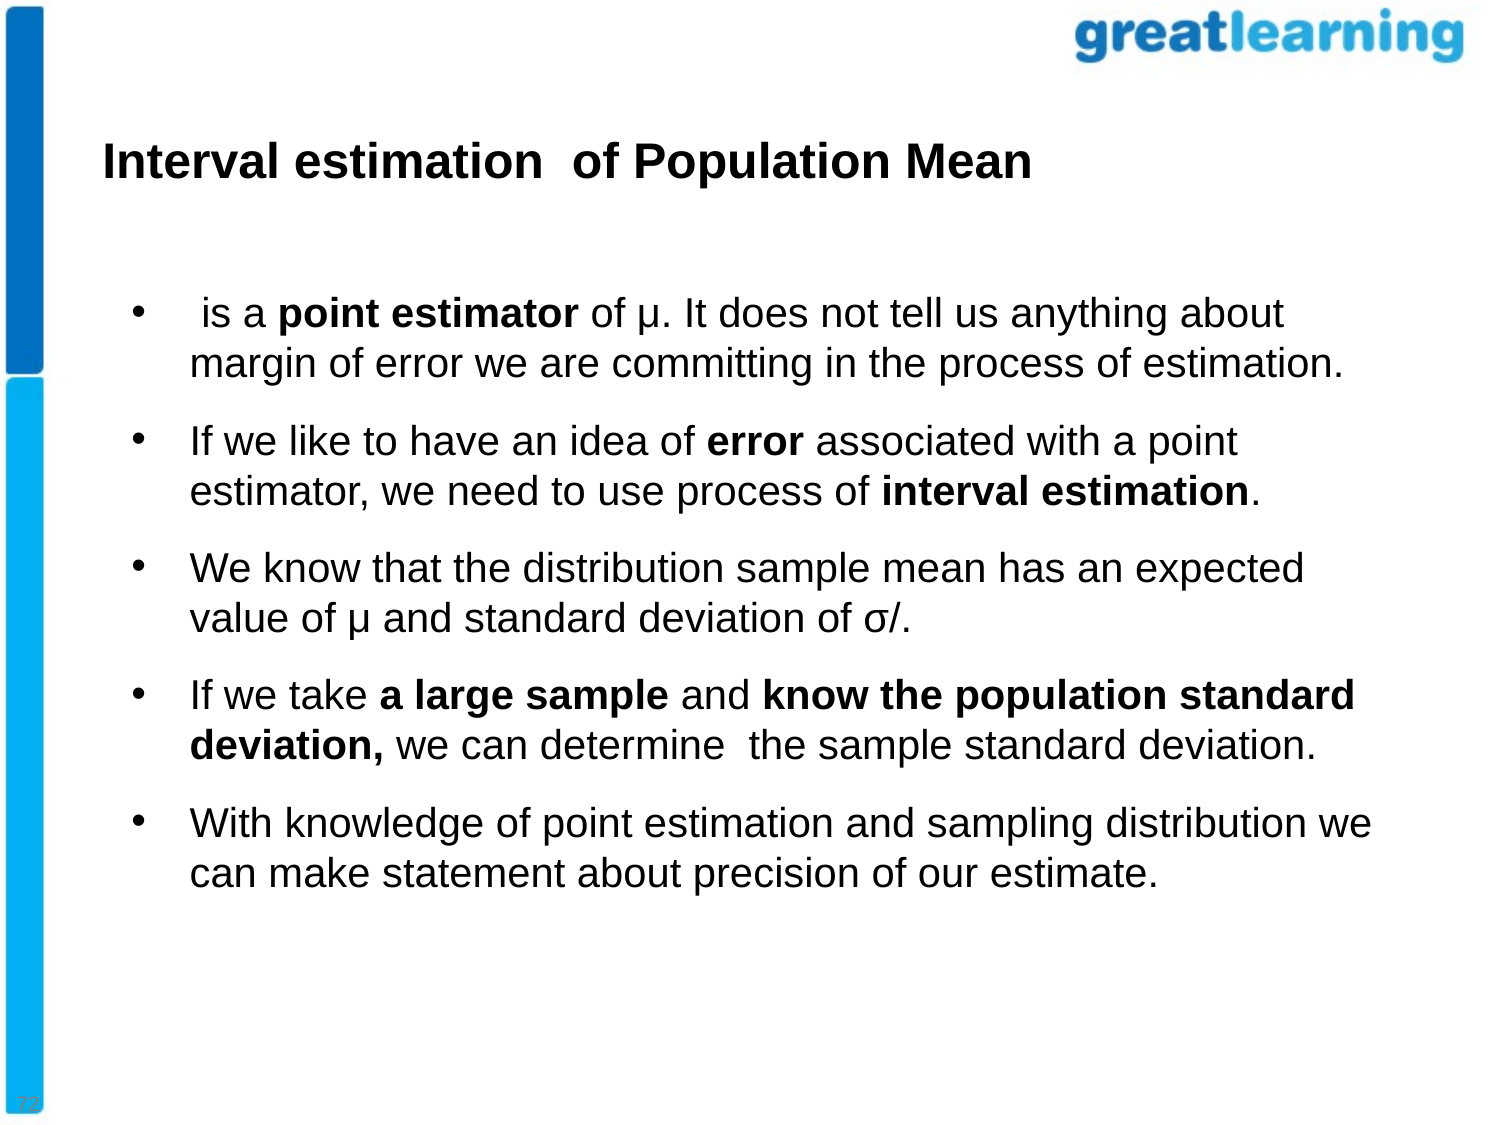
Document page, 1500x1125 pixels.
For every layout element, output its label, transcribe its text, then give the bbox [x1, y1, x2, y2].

title Interval estimation of Population Mean [87, 121, 1382, 285]
picture [0, 0, 1500, 1125]
